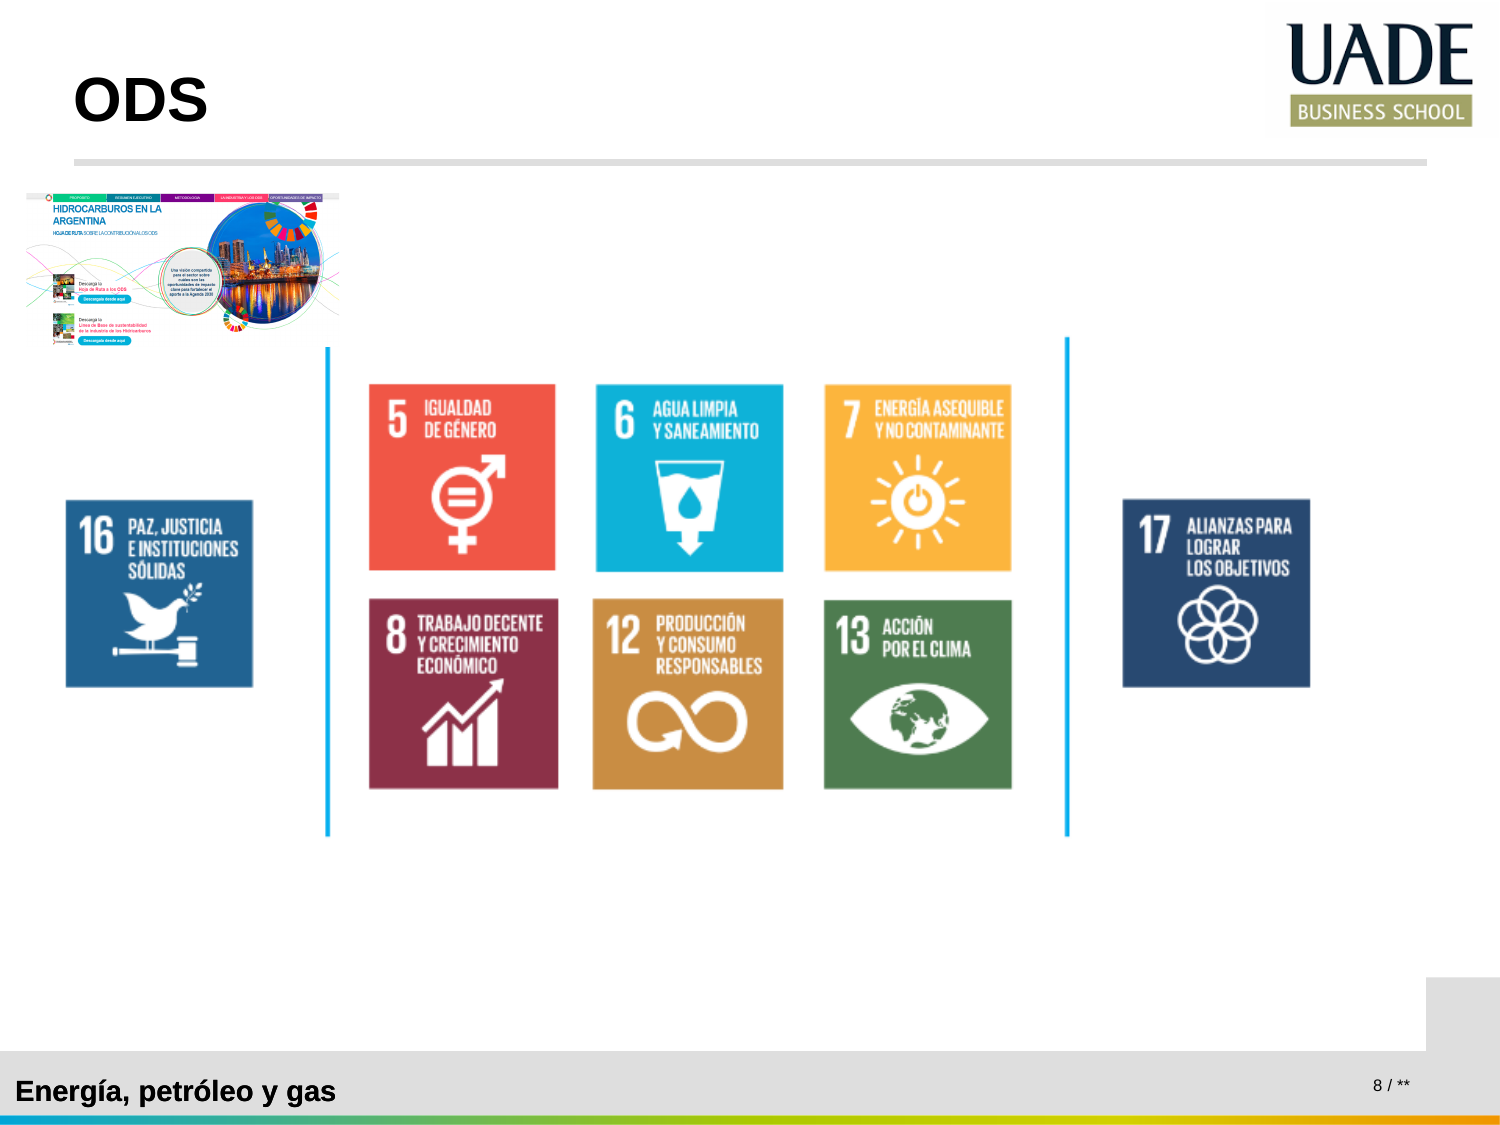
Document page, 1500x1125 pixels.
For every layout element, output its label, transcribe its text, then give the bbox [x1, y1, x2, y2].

picture [12, 193, 1337, 868]
title ODS [73, 59, 1427, 135]
picture [47, 1115, 1500, 1125]
picture [1265, 2, 1499, 138]
